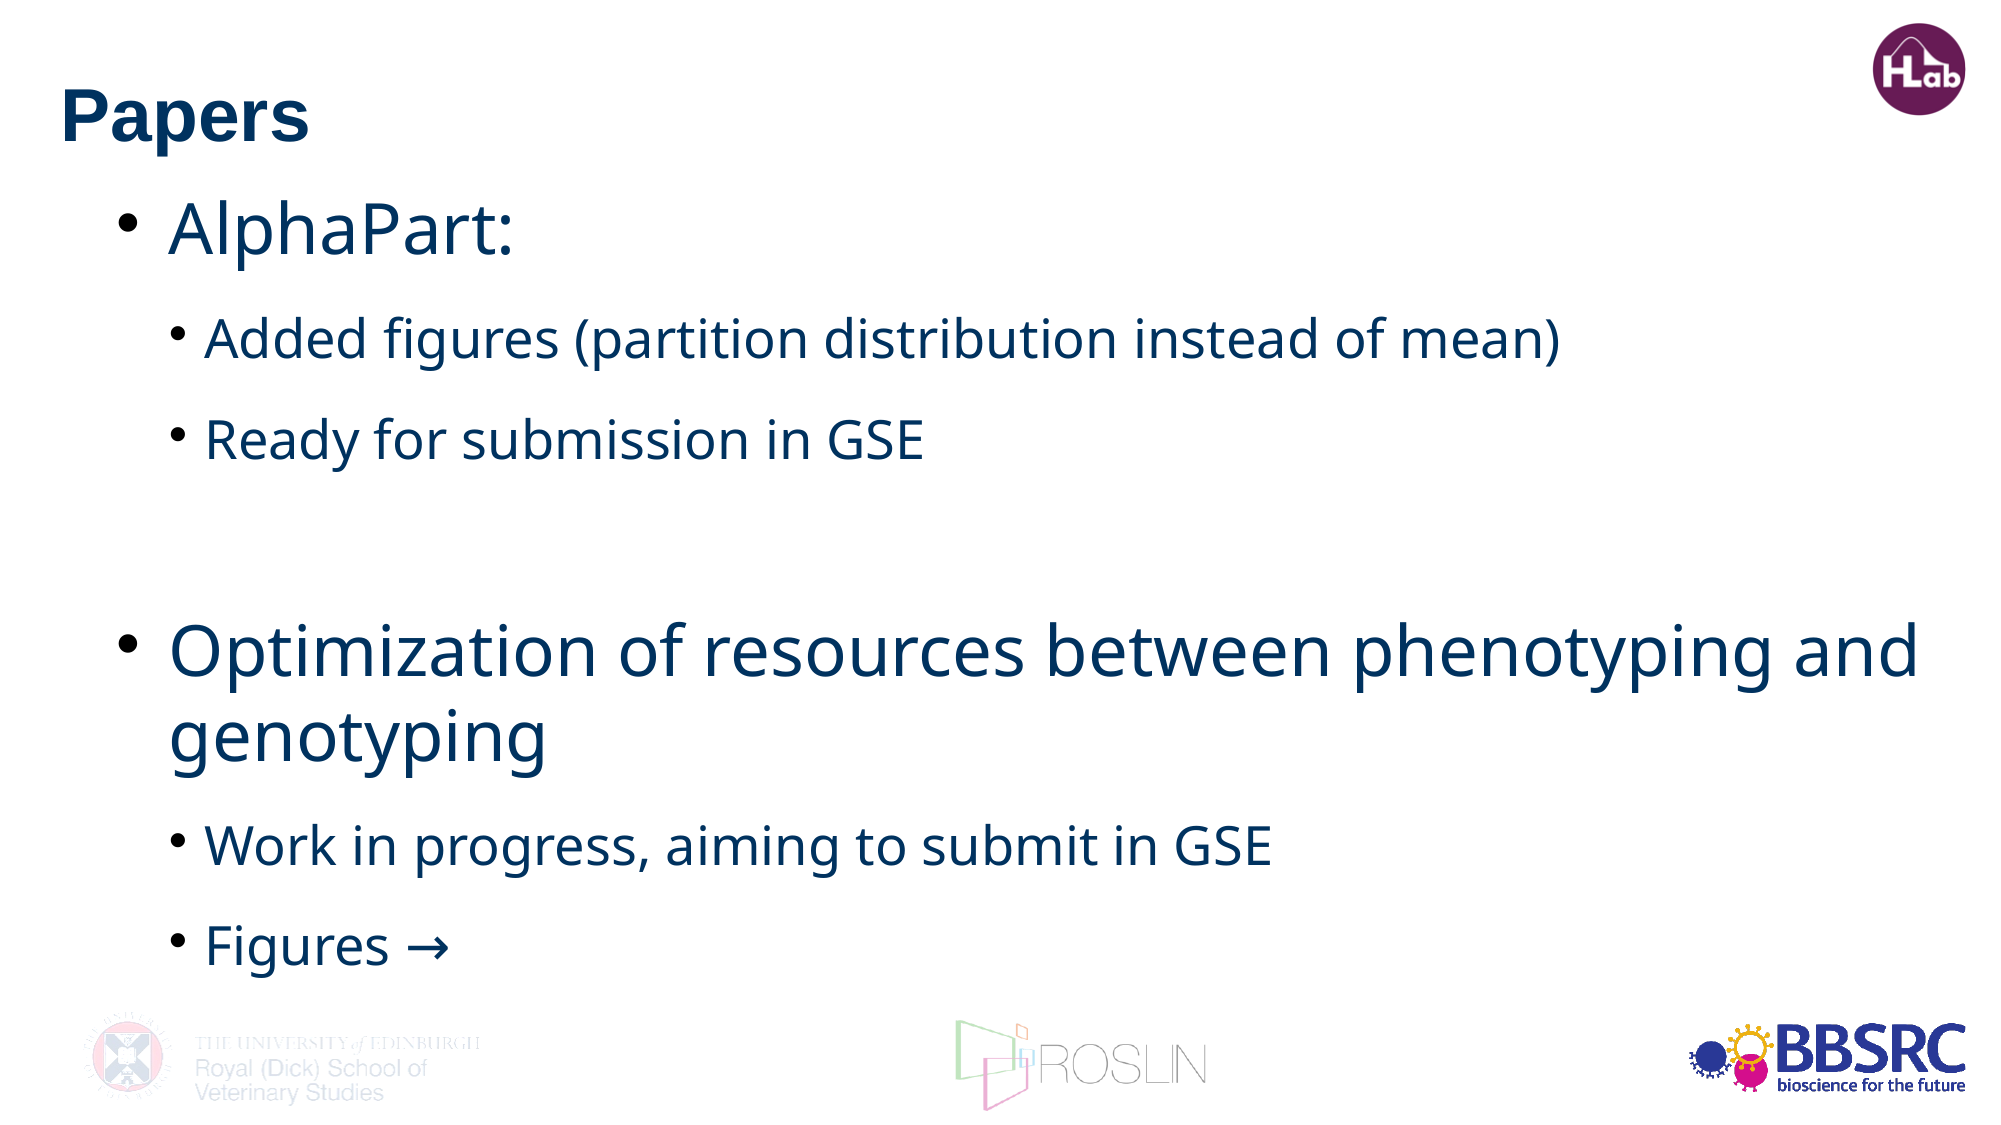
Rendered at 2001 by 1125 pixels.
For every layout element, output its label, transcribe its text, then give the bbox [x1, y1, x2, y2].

picture [1687, 1020, 1966, 1098]
text_box [86, 21, 1966, 128]
text_box Papers [45, 59, 1925, 165]
text_box AlphaPart: Added figures (partition distribution instead of mean) Ready for submission in GSE Optimization of resources between phenotyping and genotyping Work in progress, aiming to submit in GSE Figures → [83, 176, 1966, 975]
picture [948, 985, 1219, 1125]
